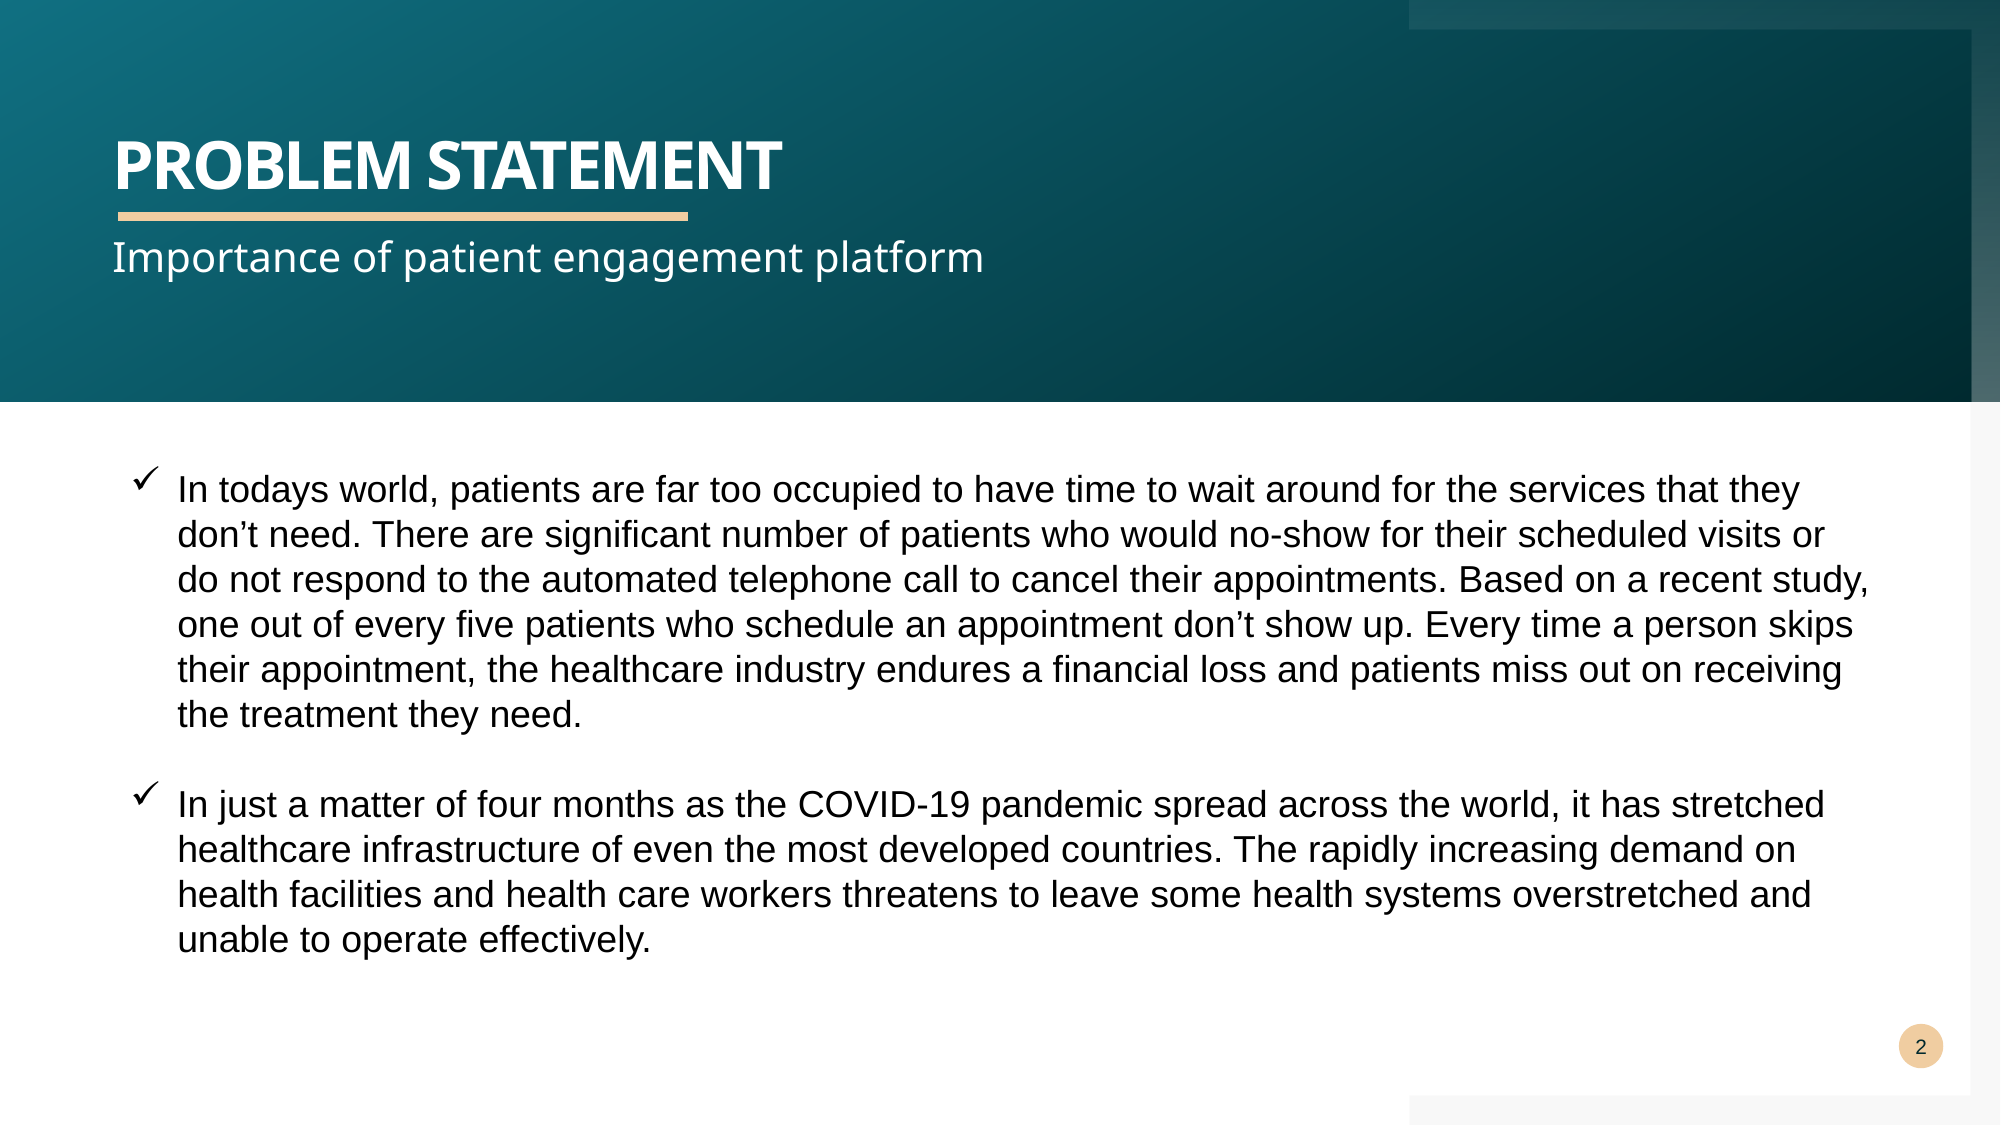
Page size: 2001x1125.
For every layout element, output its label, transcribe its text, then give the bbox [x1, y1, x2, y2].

slide_number 2 [1898, 1023, 1944, 1069]
list Importance of patient engagement platform [112, 230, 1353, 290]
title Problem statement [112, 132, 1935, 194]
text_box In todays world, patients are far too occupied to have time to wait around for the services that they don’t need. There are significant number of patients who would no-show for their scheduled visits or do not respond to the automated telephone call to cancel their appointments. Based on a recent study, one out of every five patients who schedule an appointment don’t show up. Every time a person skips their appointment, the healthcare industry endures a financial loss and patients miss out on receiving the treatment they need. In just a matter of four months as the COVID-19 pandemic spread across the world, it has stretched healthcare infrastructure of even the most developed countries. The rapidly increasing demand on health facilities and health care workers threatens to leave some health systems overstretched and unable to operate effectively. [115, 457, 1890, 967]
